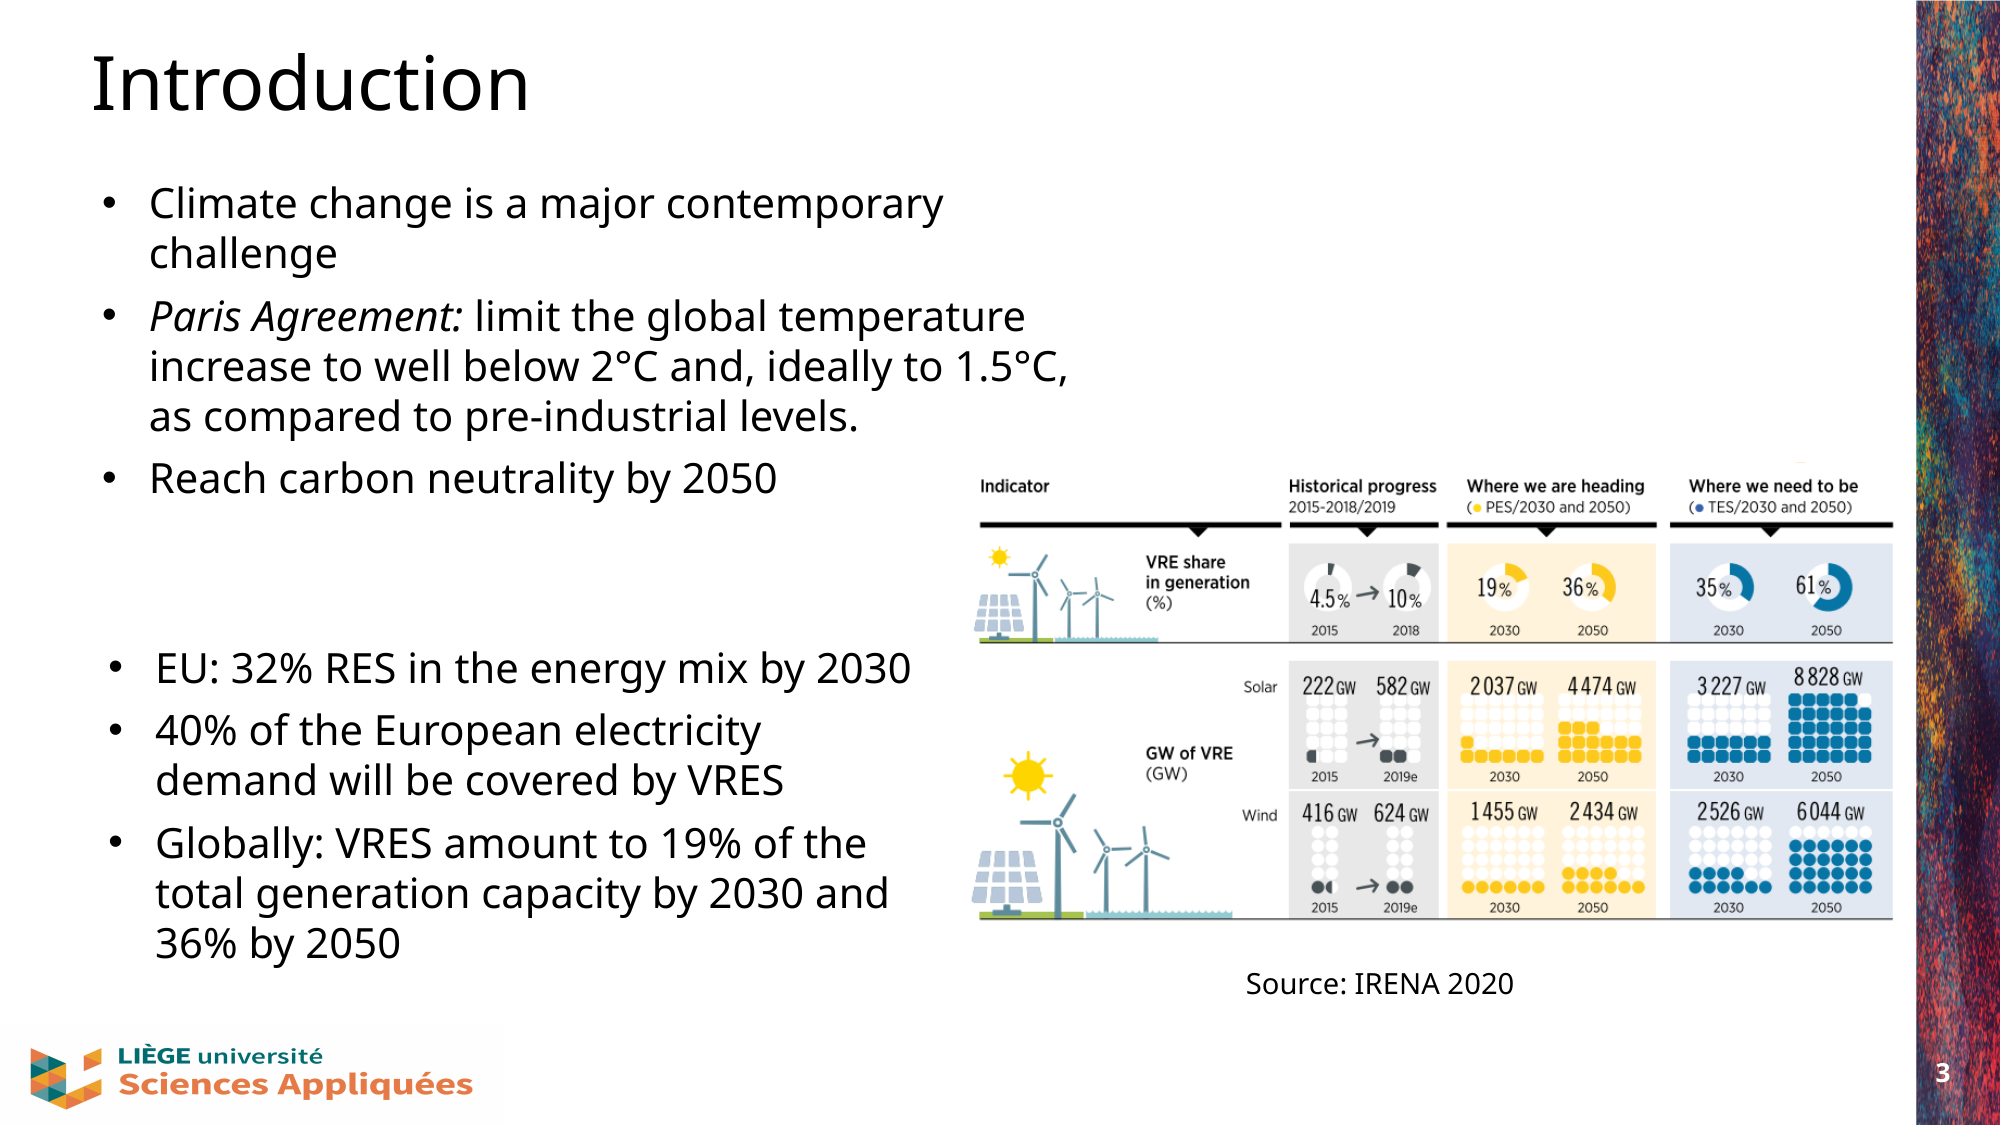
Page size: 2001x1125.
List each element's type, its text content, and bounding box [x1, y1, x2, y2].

picture [0, 1025, 503, 1125]
text_box EU: 32% RES in the energy mix by 2030 40% of the European electricity demand will be covered by VRES Globally: VRES amount to 19% of the total generation capacity by 2030 and 36% by 2050 [99, 633, 925, 975]
text_box Source: IRENA 2020 [1237, 957, 1588, 1009]
slide_number 3 [1926, 1047, 1960, 1098]
text_box Climate change is a major contemporary challenge Paris Agreement: limit the global temperature increase to well below 2°C and, ideally to 1.5°C, as compared to pre-industrial levels. Reach carbon neutrality by 2050 [93, 168, 1113, 511]
title Introduction [82, 7, 1791, 155]
picture [962, 462, 1909, 929]
picture [1917, 1, 2000, 1124]
